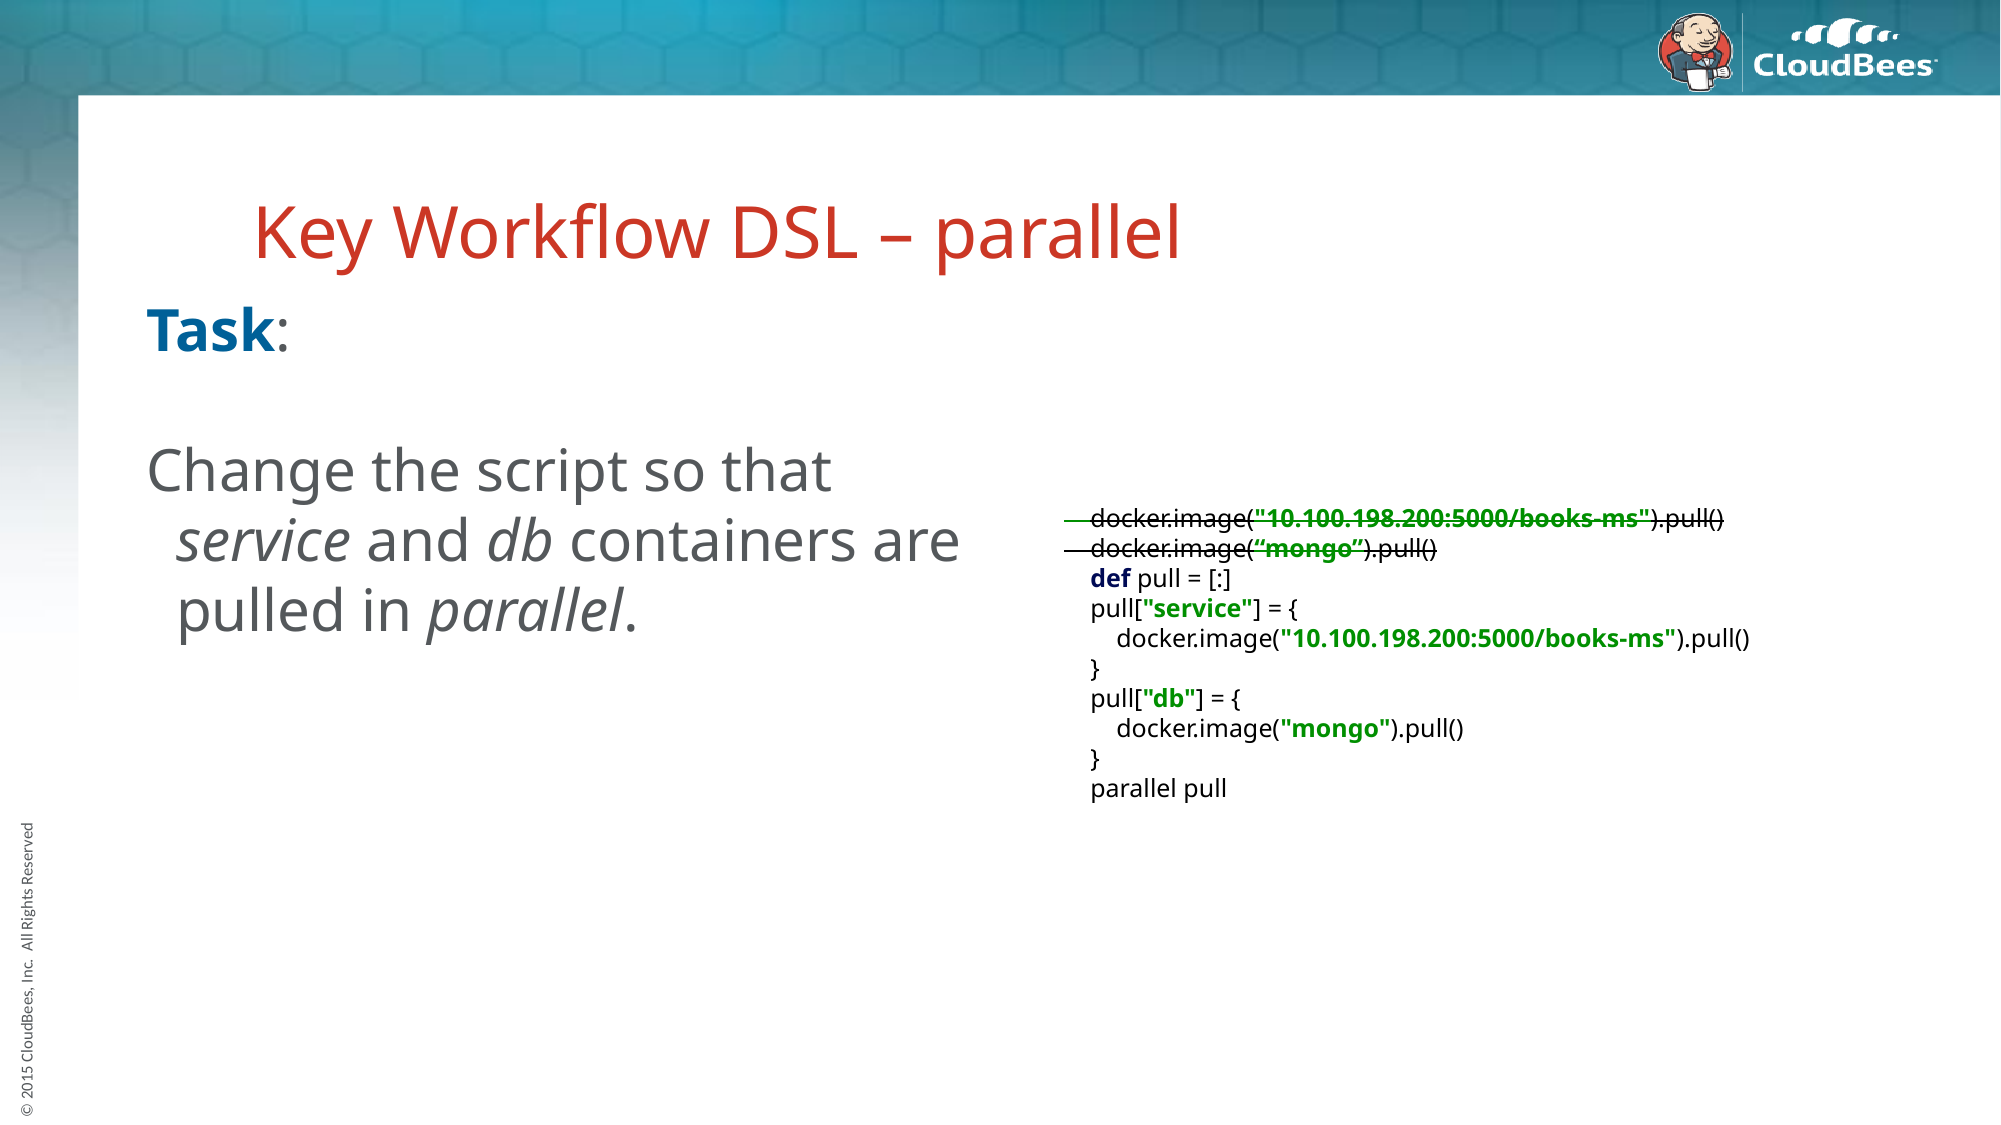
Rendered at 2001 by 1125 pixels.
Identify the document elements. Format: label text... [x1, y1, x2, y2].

picture [0, 0, 2001, 1125]
list Task: Change the script so that service and db containers are pulled in parallel. [130, 277, 1012, 1028]
list docker.image("10.100.198.200:5000/books-ms").pull() docker.image(“mongo”).pull() def pull = [:] pull["service"] = { docker.image("10.100.198.200:5000/books-ms").pull() } pull["db"] = { docker.image("mongo").pull() } parallel pull [1048, 277, 1930, 1028]
text_box Key Workflow DSL – parallel [237, 170, 1276, 288]
